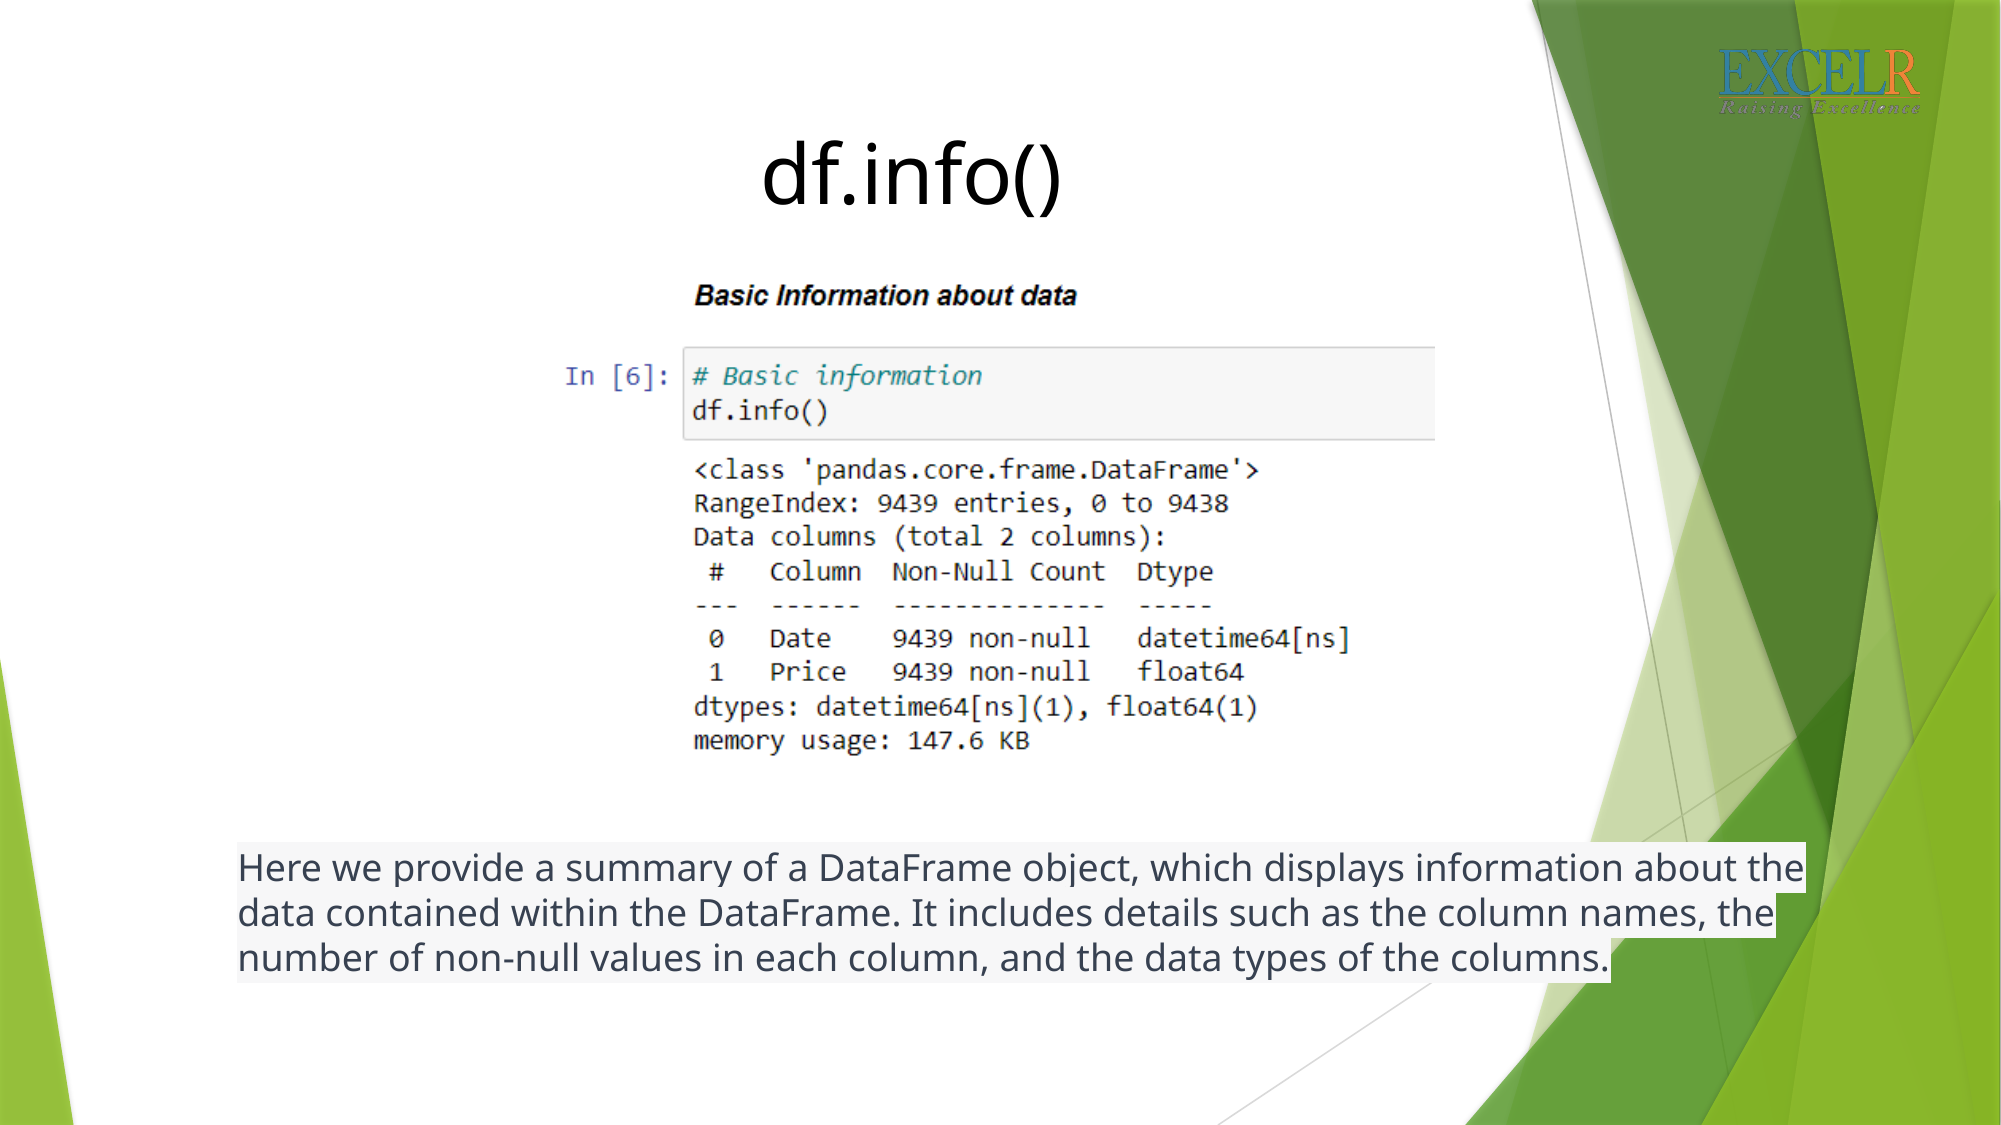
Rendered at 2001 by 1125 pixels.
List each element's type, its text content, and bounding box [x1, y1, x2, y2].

text_box df.info() [745, 113, 1189, 229]
text_box Here we provide a summary of a DataFrame object, which displays information about the data contained within the DataFrame. It includes details such as the column names, the number of non-null values in each column, and the data types of the columns. [222, 829, 1907, 995]
picture [524, 261, 1435, 786]
picture [1719, 49, 1920, 119]
